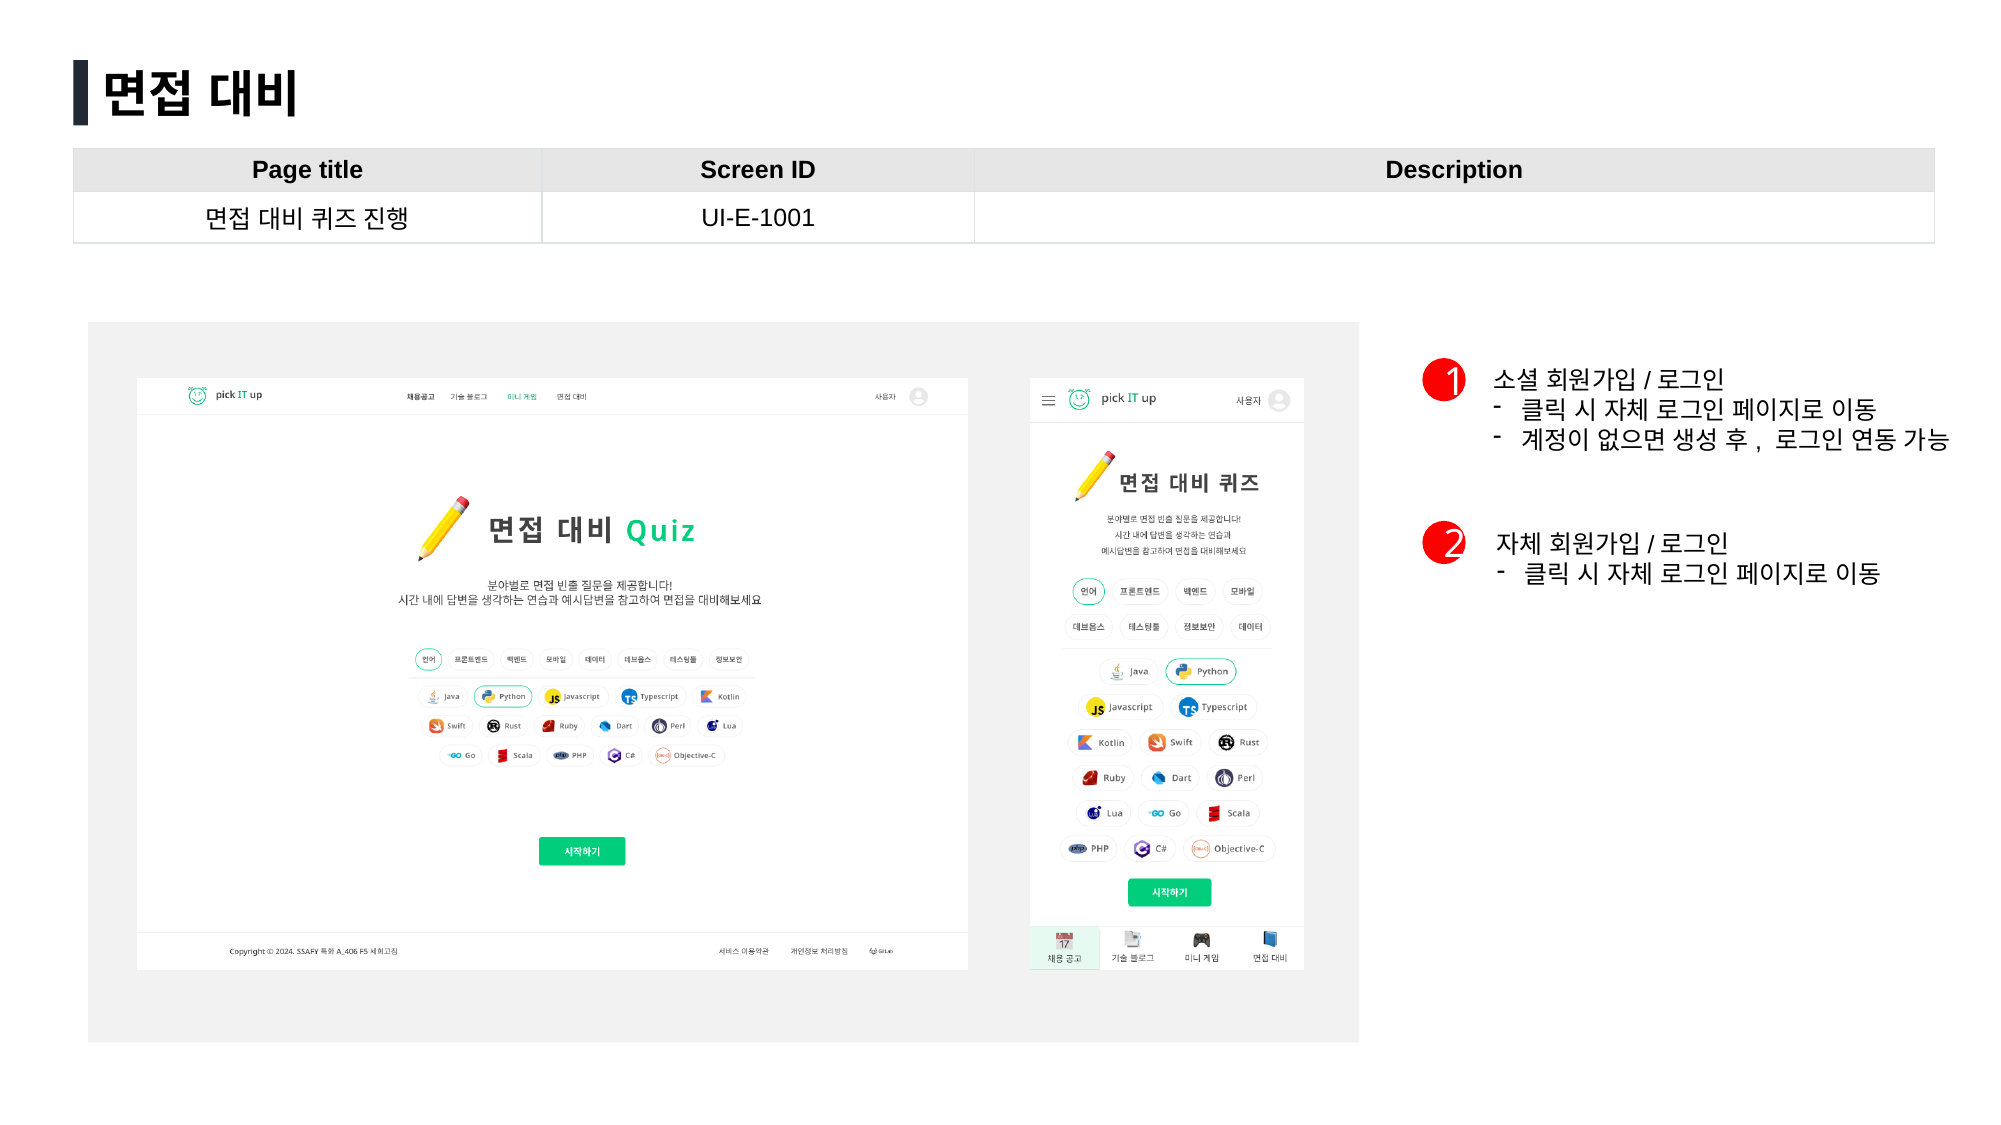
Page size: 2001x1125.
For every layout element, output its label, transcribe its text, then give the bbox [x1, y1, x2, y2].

table_cell 면접 대비 퀴즈 진행 [74, 192, 541, 242]
text_box 소셜 회원가입/로그인 클릭 시 자체 로그인 페이지로 이동 계정이 없으면 생성 후, 로그인 연동 가능 [1478, 356, 1966, 462]
text_box 1 [1421, 357, 1467, 403]
text_box [72, 59, 88, 127]
text_box 면접 대비 [88, 54, 532, 130]
table_cell [975, 192, 1934, 242]
text_box [87, 321, 1360, 1043]
text_box 2 [1421, 519, 1467, 566]
table_header Page title [74, 149, 541, 191]
picture [1030, 378, 1304, 970]
table_header Screen ID [543, 149, 974, 191]
text_box 자체 회원가입/로그인 클릭 시 자체 로그인 페이지로 이동 [1482, 520, 1897, 596]
picture [137, 378, 968, 970]
table_header Description [975, 149, 1934, 191]
table_cell UI-E-1001 [543, 192, 974, 242]
